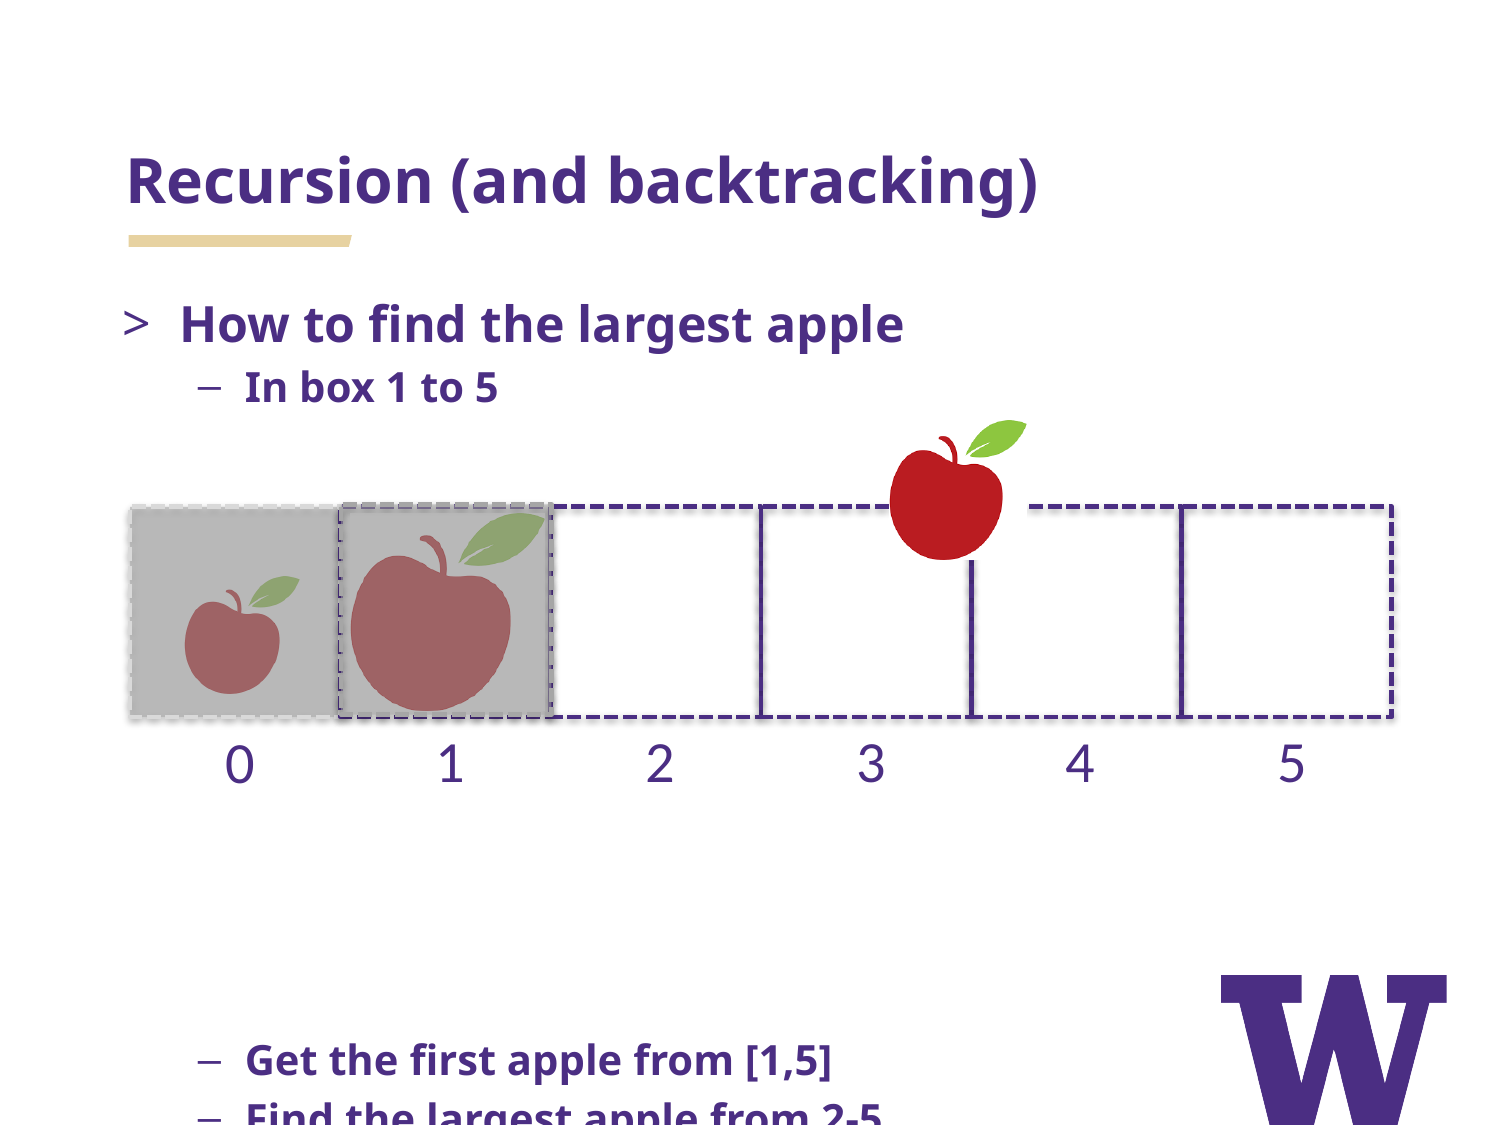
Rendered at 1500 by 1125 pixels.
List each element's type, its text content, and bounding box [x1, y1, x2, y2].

picture [184, 576, 300, 695]
list How to find the largest apple In box 1 to 5 Get the first apple from [1,5] Find the largest apple from 2-5 compare it with apple 1 [108, 284, 1453, 944]
title Recursion (and backtracking) [110, 60, 1453, 224]
text_box 5 [1262, 717, 1322, 802]
text_box 0 [210, 717, 271, 803]
text_box 3 [841, 717, 902, 802]
picture [1221, 975, 1447, 1125]
text_box [1181, 506, 1393, 718]
text_box [129, 506, 336, 718]
text_box 1 [420, 723, 480, 802]
text_box 4 [1050, 717, 1110, 802]
picture [128, 235, 352, 247]
text_box [760, 506, 965, 718]
picture [350, 512, 546, 712]
text_box [554, 506, 759, 718]
text_box [971, 506, 1180, 718]
picture [889, 420, 1027, 560]
text_box [340, 504, 552, 715]
text_box 2 [630, 717, 691, 802]
